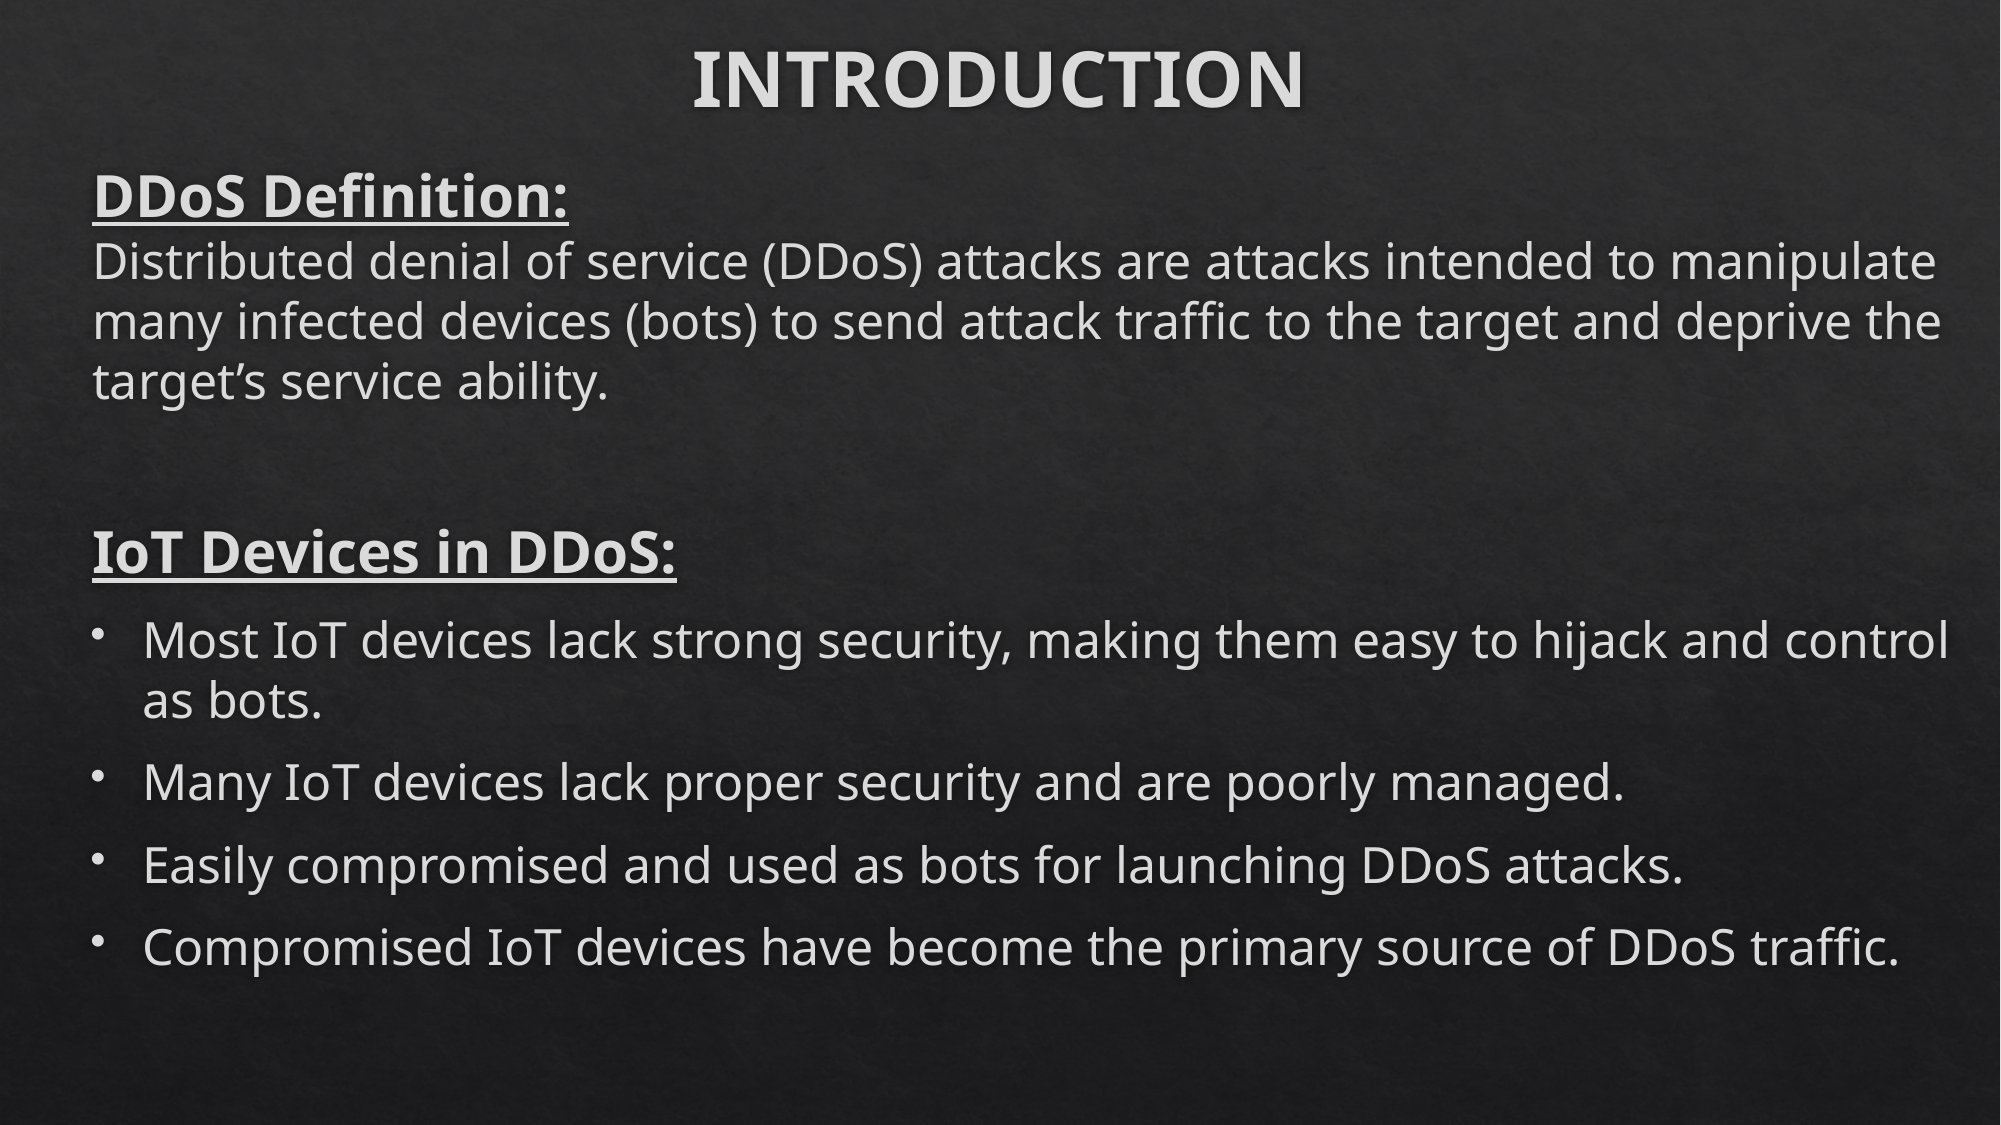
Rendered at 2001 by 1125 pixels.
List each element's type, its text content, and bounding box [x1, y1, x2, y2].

list DDoS Definition: Distributed denial of service (DDoS) attacks are attacks intended to manipulate many infected devices (bots) to send attack traffic to the target and deprive the target’s service ability. IoT Devices in DDoS: Most IoT devices lack strong security, making them easy to hijack and control as bots. Many IoT devices lack proper security and are poorly managed. Easily compromised and used as bots for launching DDoS attacks. Compromised IoT devices have become the primary source of DDoS traffic. [70, 151, 1969, 1078]
title INTRODUCTION [174, 22, 1825, 131]
